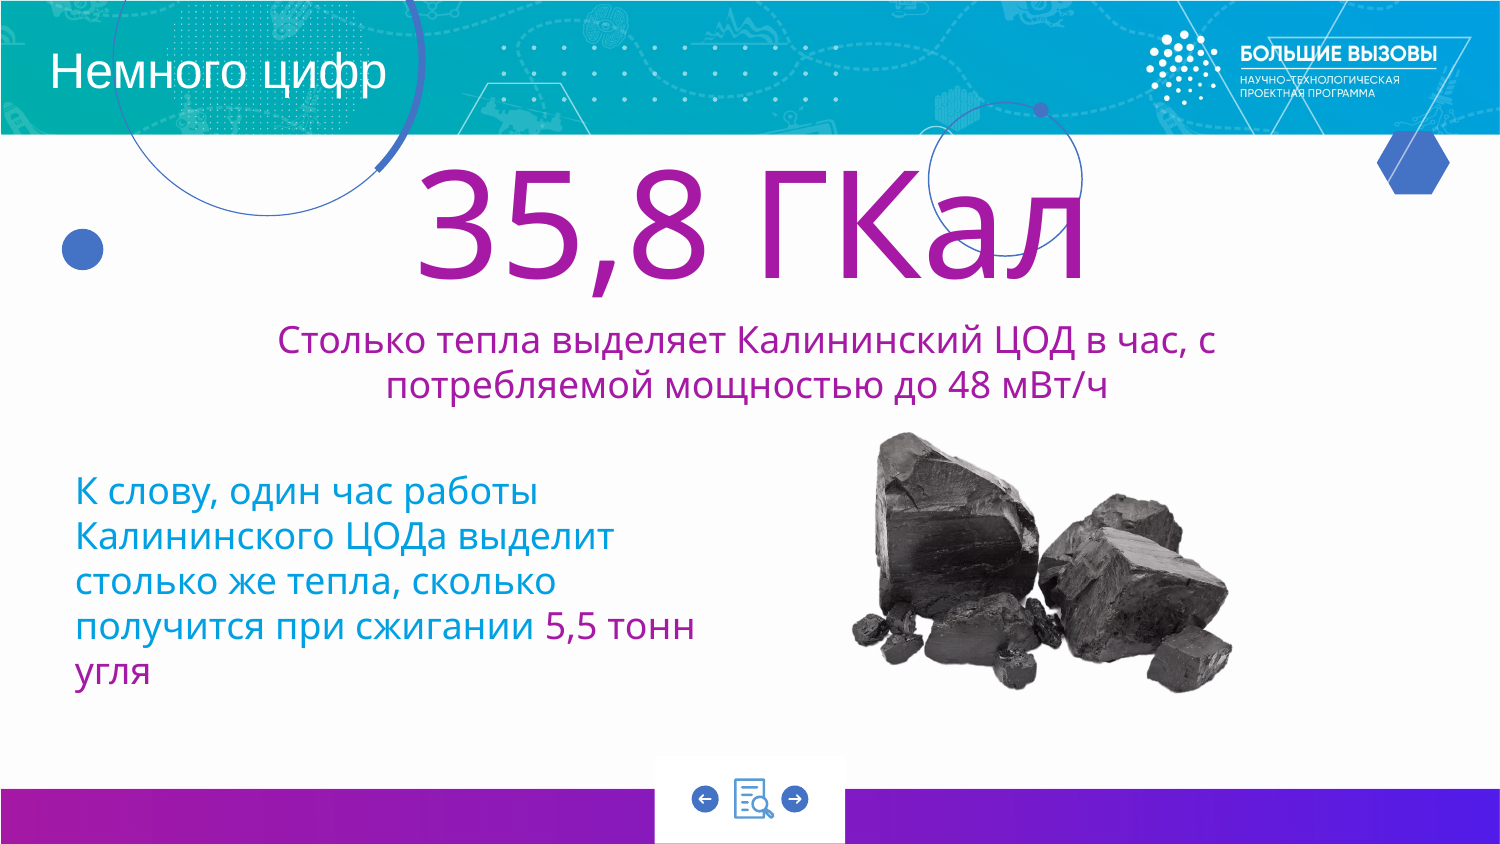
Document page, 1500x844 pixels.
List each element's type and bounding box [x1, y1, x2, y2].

picture [0, 0, 1500, 844]
text_box [59, 0, 1472, 271]
